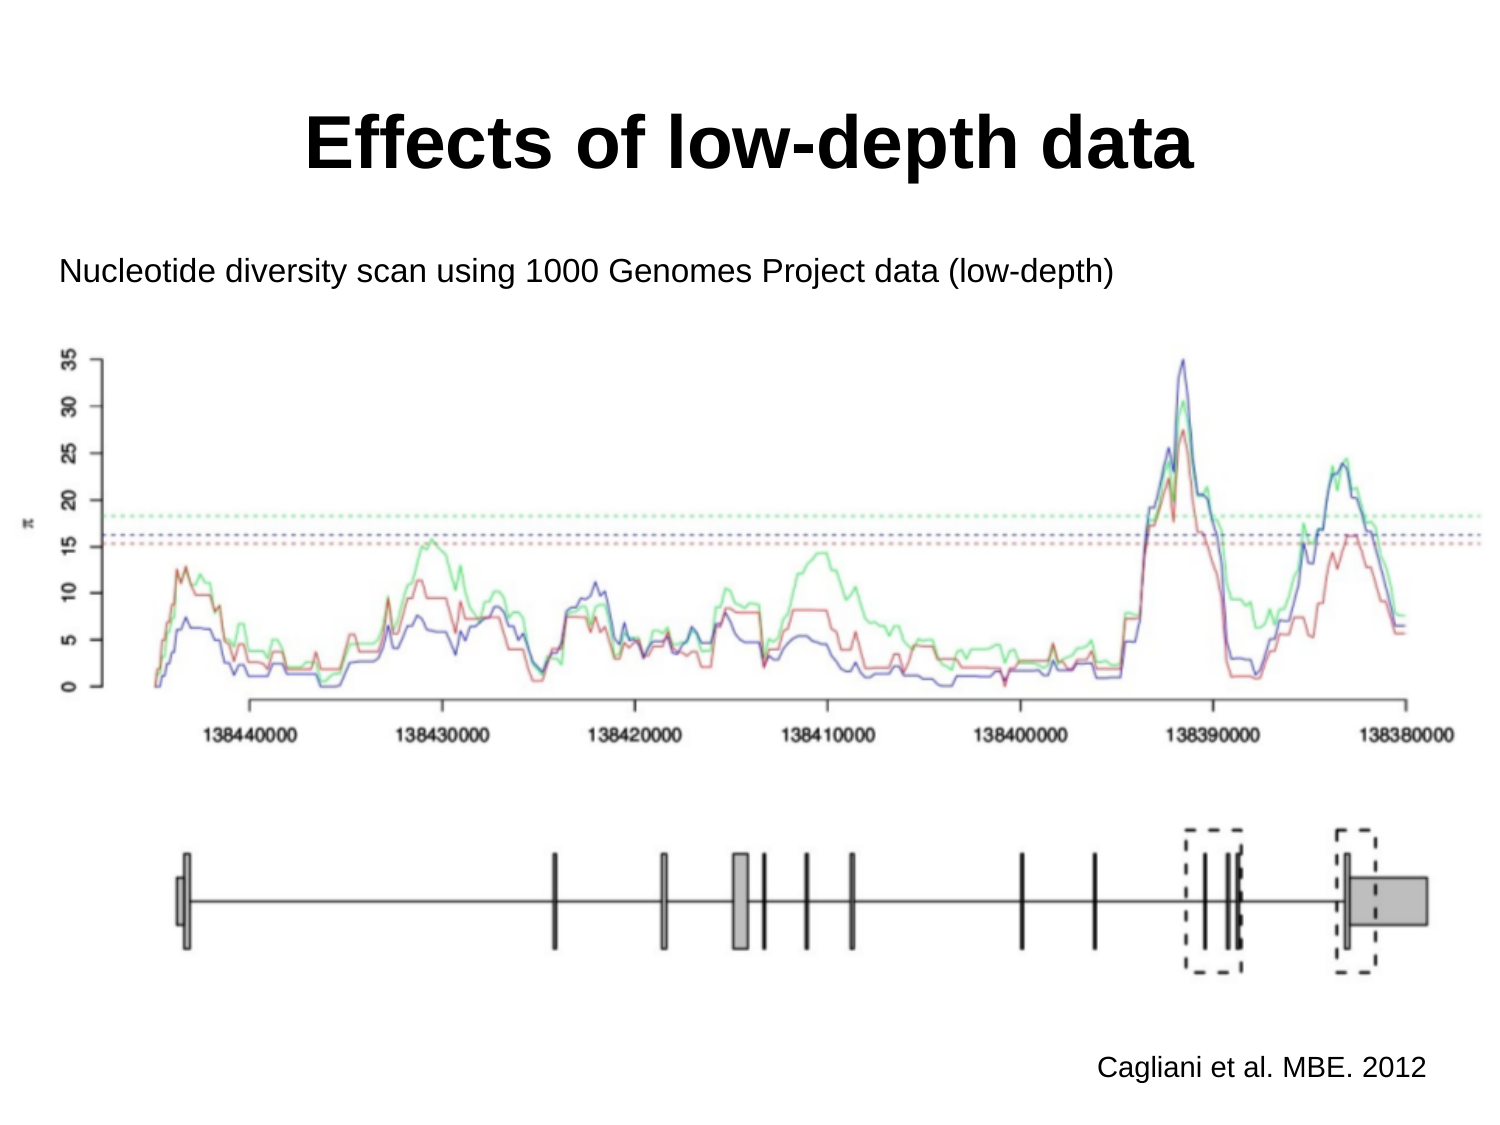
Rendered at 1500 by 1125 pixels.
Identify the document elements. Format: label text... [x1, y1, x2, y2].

text_box Nucleotide diversity scan using 1000 Genomes Project data (low-depth) [43, 241, 1143, 297]
picture [0, 315, 1500, 1021]
title Effects of low-depth data [75, 45, 1425, 233]
text_box Cagliani et al. MBE. 2012 [1082, 1041, 1453, 1092]
